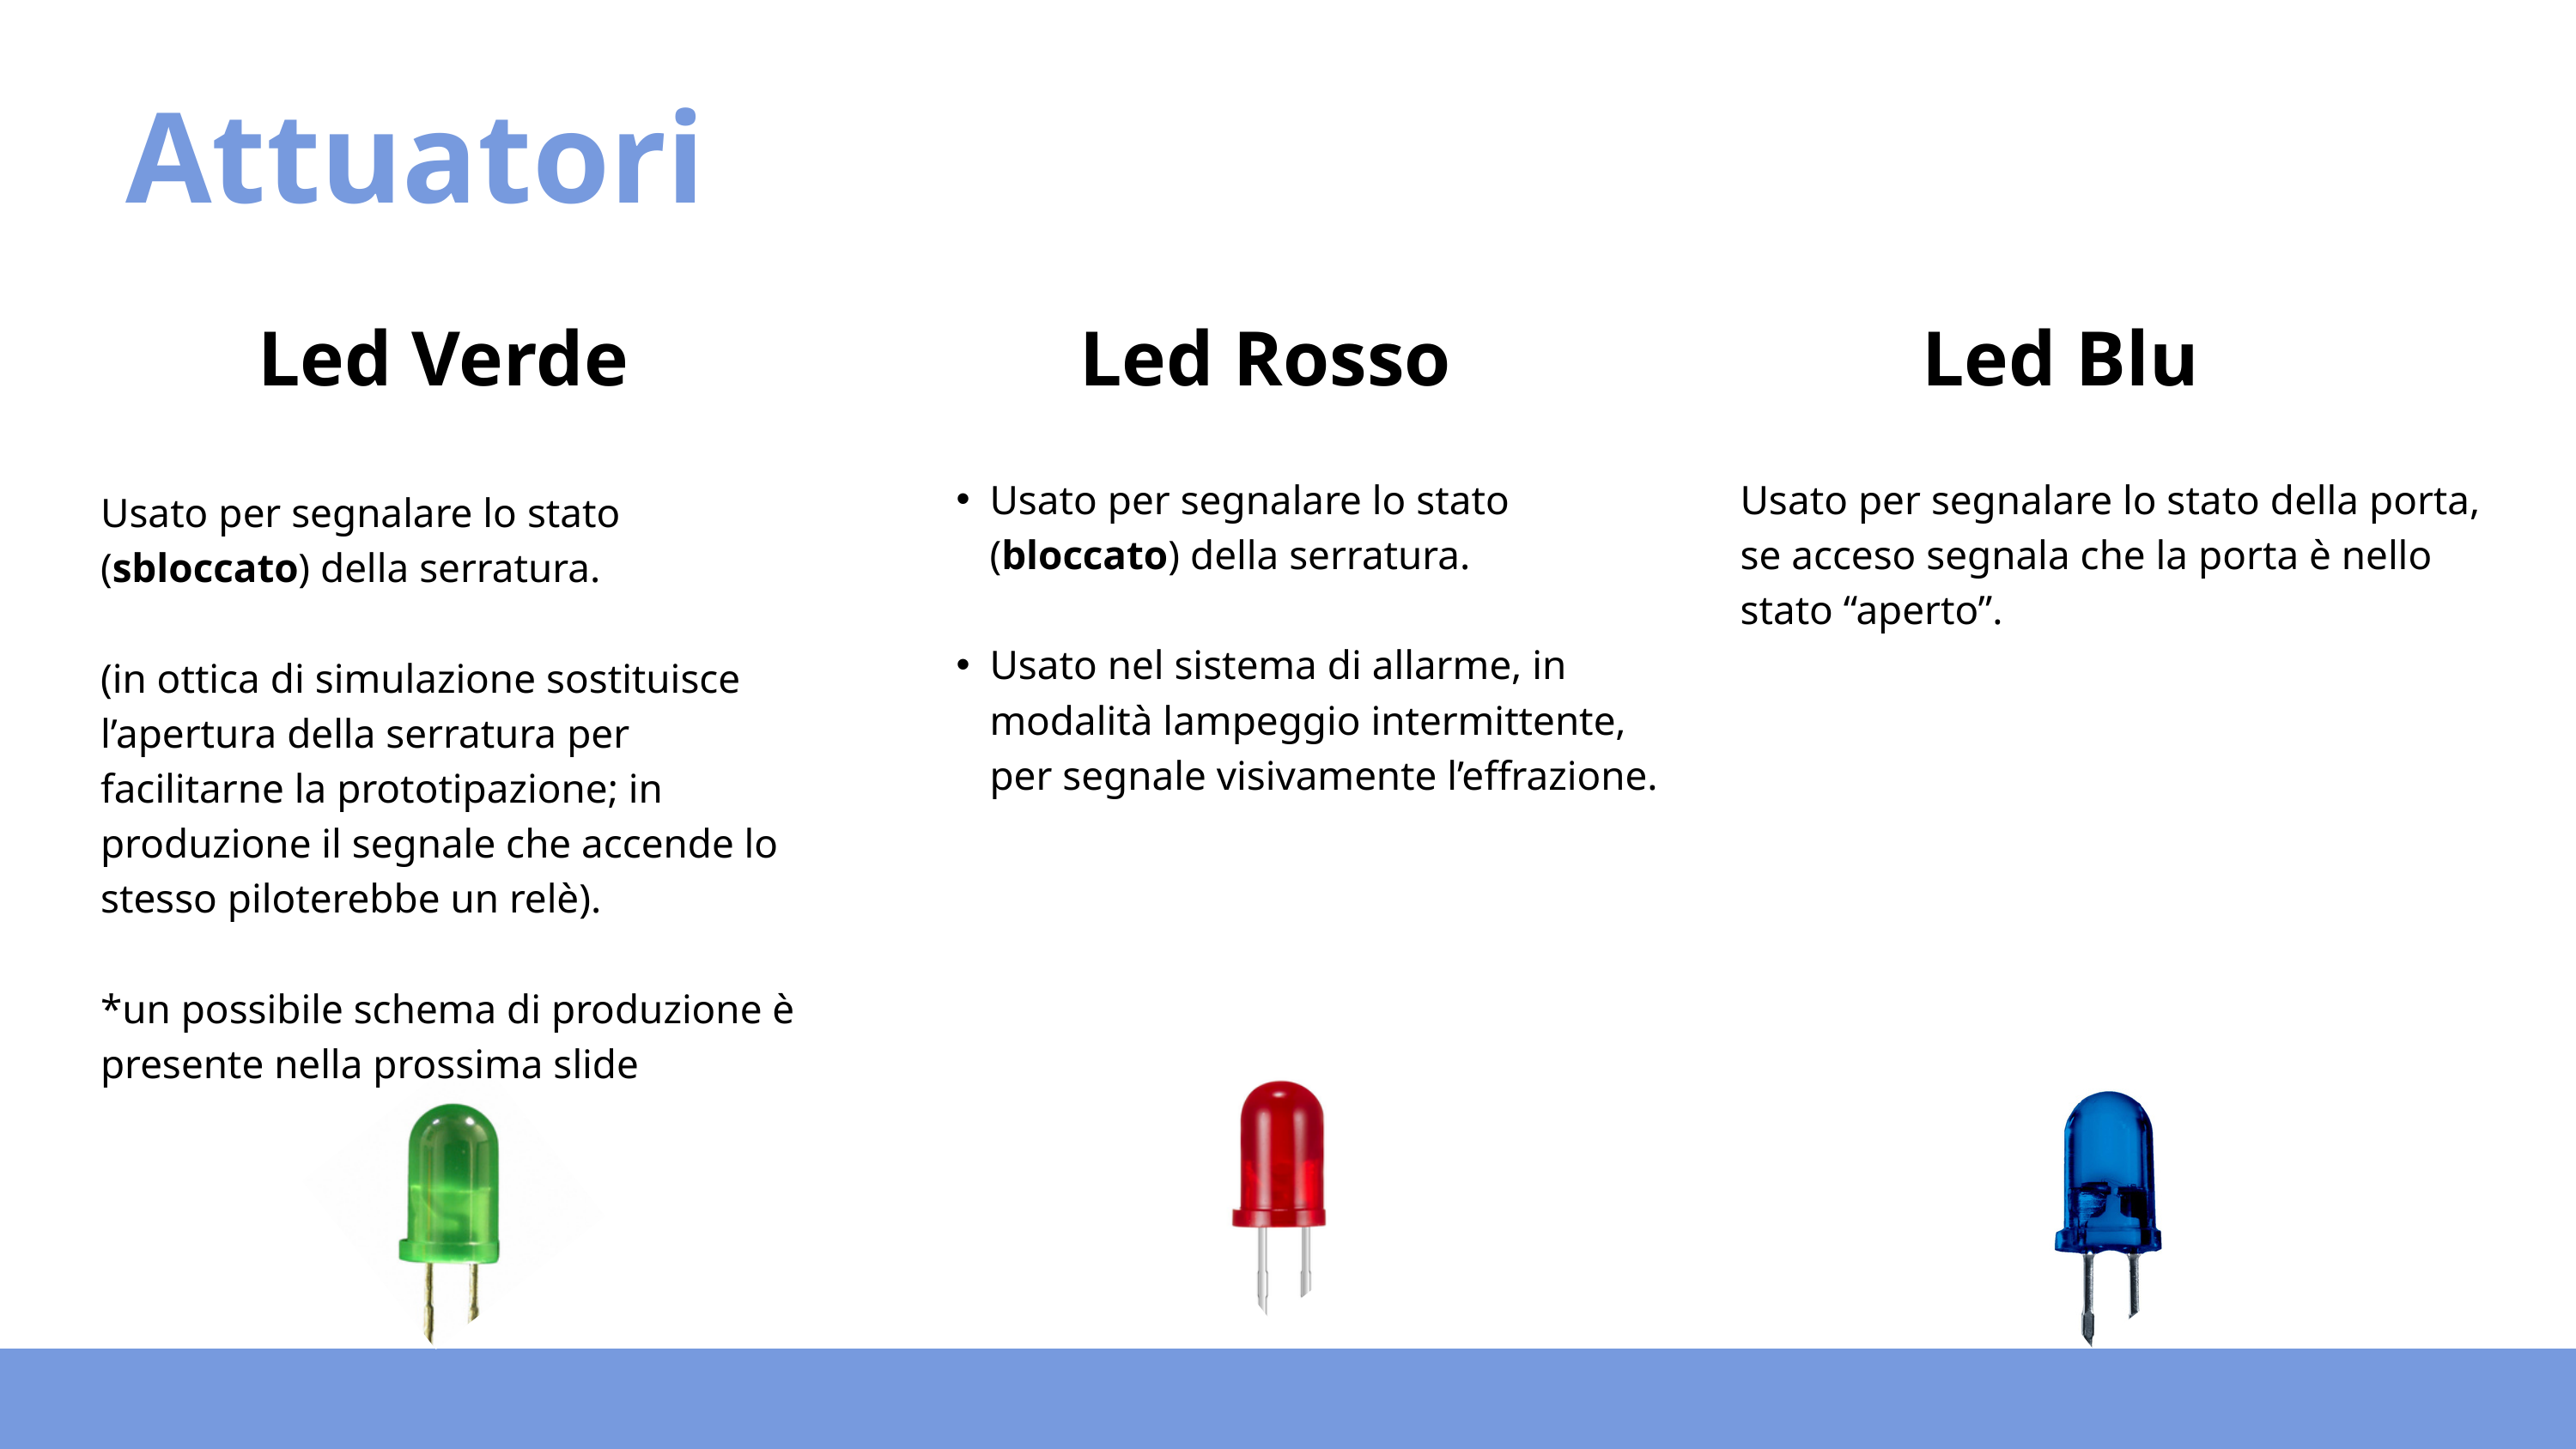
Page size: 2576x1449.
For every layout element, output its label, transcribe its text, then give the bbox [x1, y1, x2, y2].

text_box Led Blu [1717, 295, 2403, 401]
text_box Led Rosso [922, 295, 1608, 401]
text_box Attuatori [125, 52, 1269, 228]
text_box Led Verde [100, 295, 787, 401]
text_box Usato per segnalare lo stato della porta, se acceso segnala che la porta è nello stato “aperto”. [1740, 467, 2482, 633]
text_box [302, 1087, 605, 1348]
text_box Usato per segnalare lo stato (sbloccato) della serratura. (in ottica di simulazione sostituisce l’apertura della serratura per facilitarne la prototipazione; in produzione il segnale che accende lo stesso piloterebbe un relè). *un possibile schema di produzione è presente nella prossima slide [100, 480, 811, 1087]
text_box [1961, 1048, 2261, 1348]
text_box [1151, 1047, 1425, 1322]
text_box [0, 1348, 2576, 1449]
text_box Usato per segnalare lo stato (bloccato) della serratura. Usato nel sistema di allarme, in modalità lampeggio intermittente, per segnale visivamente l’effrazione. [922, 467, 1665, 798]
